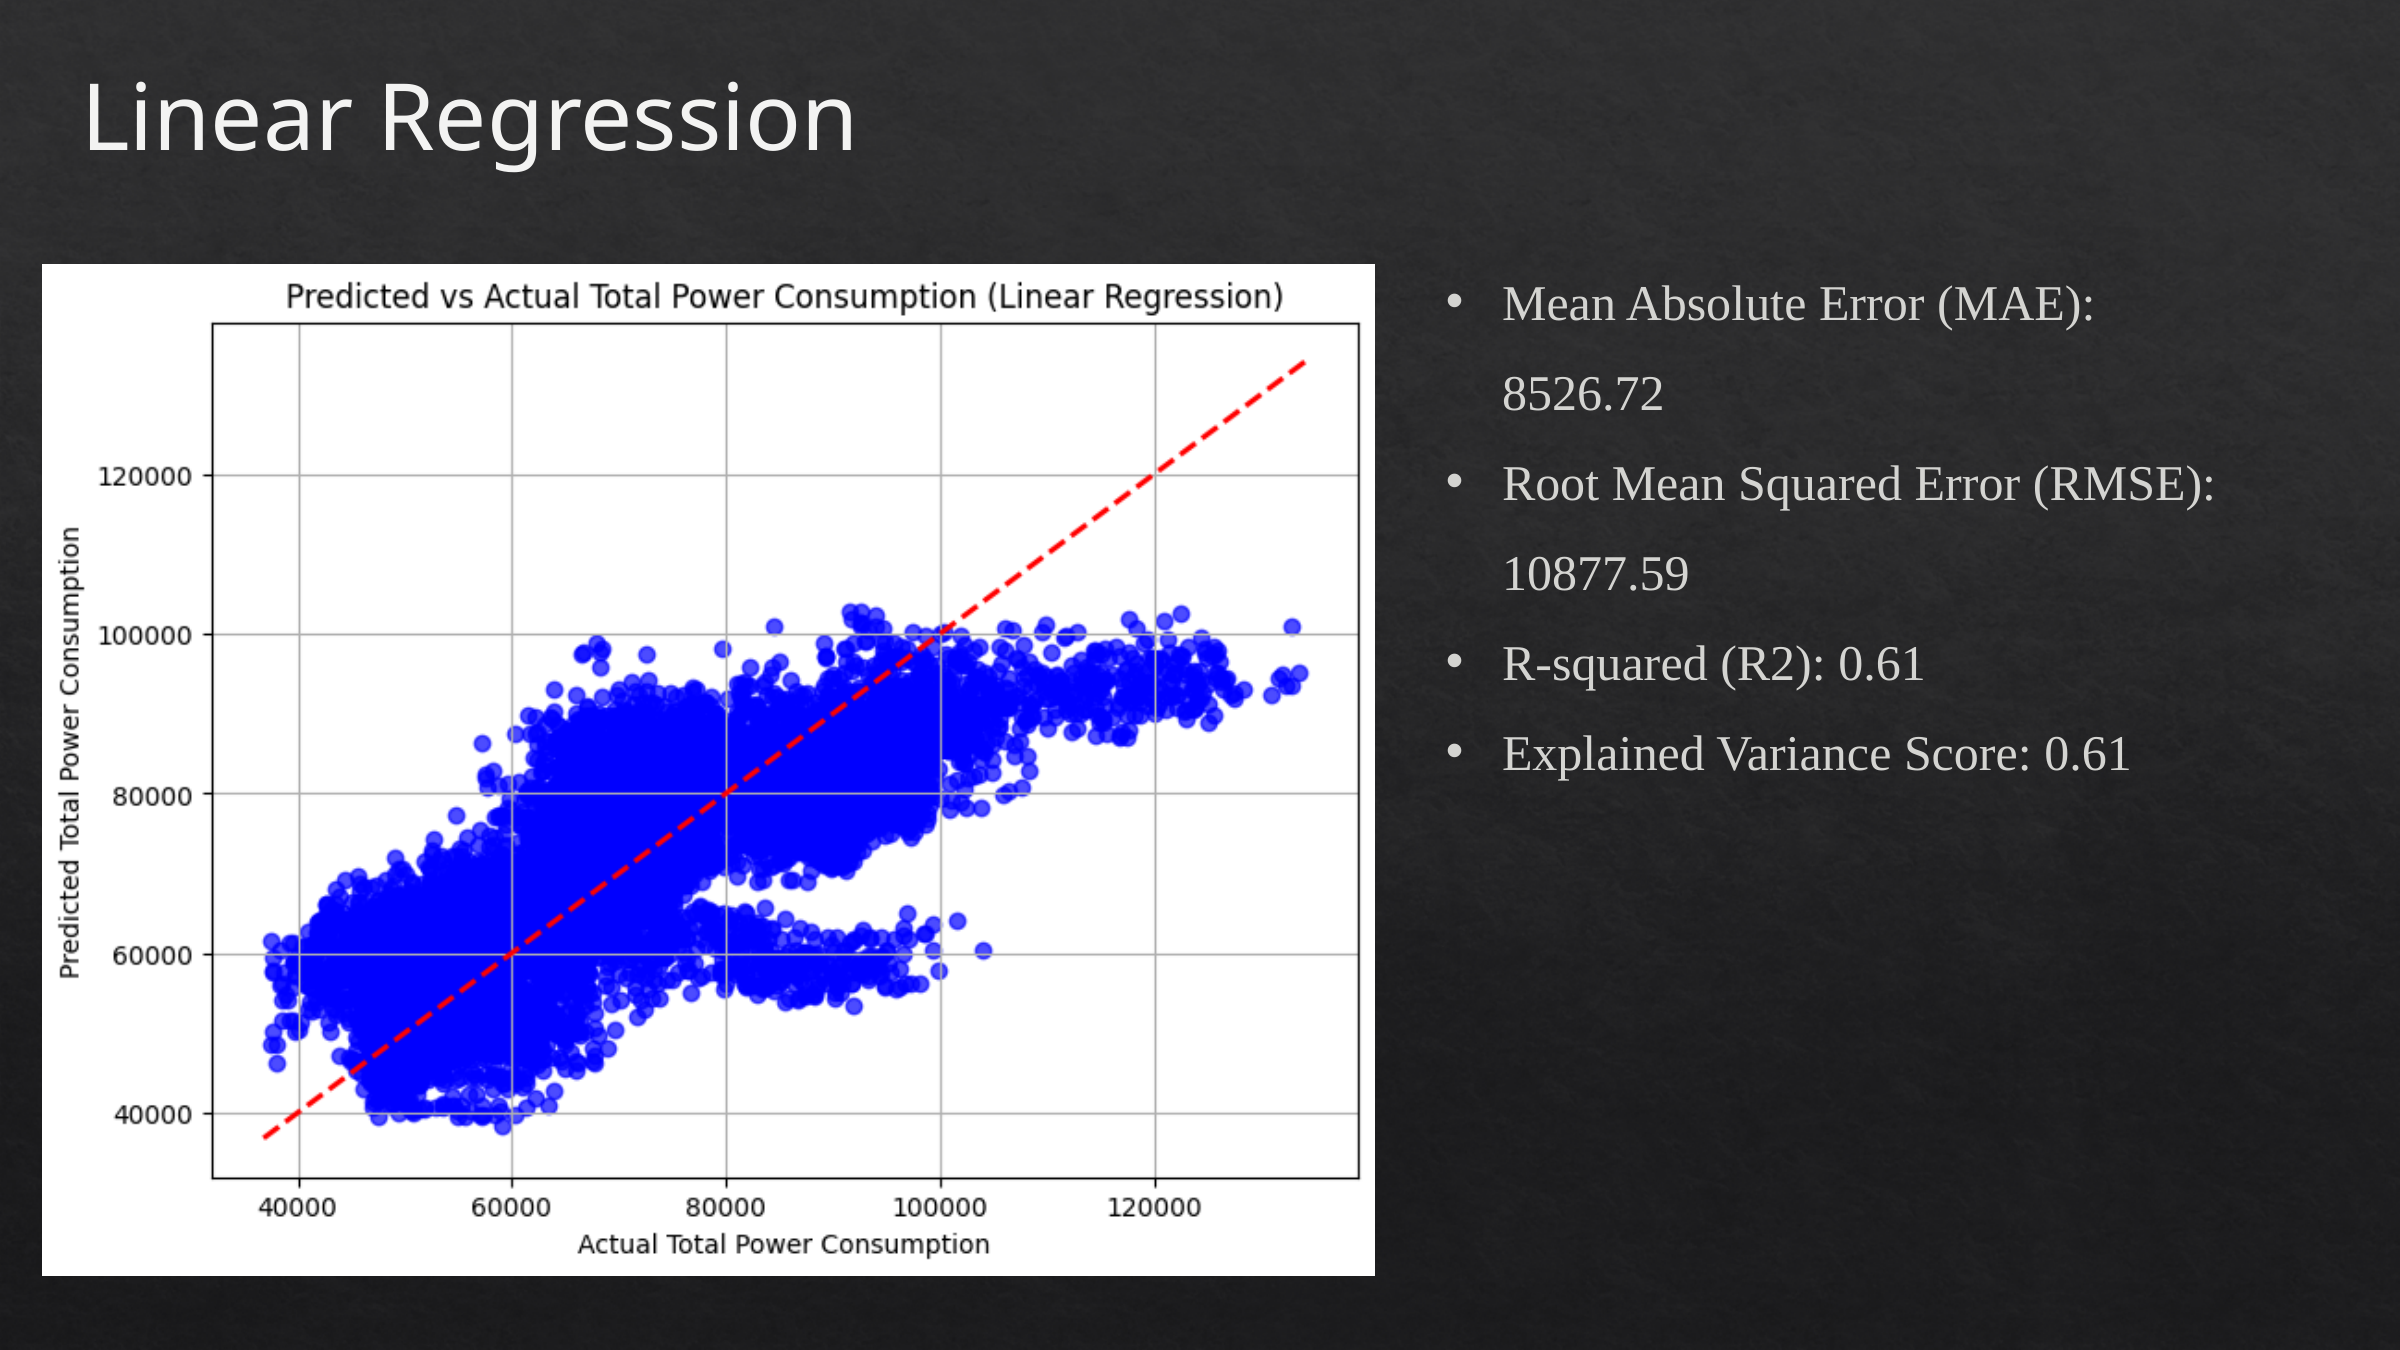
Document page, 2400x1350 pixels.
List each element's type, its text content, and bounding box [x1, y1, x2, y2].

text_box Linear Regression [80, 53, 1077, 240]
picture [41, 264, 1375, 1276]
text_box Mean Absolute Error (MAE): 8526.72 Root Mean Squared Error (RMSE): 10877.59 R-squared (R2): 0.61 Explained Variance Score: 0.61 [1445, 239, 2250, 1158]
